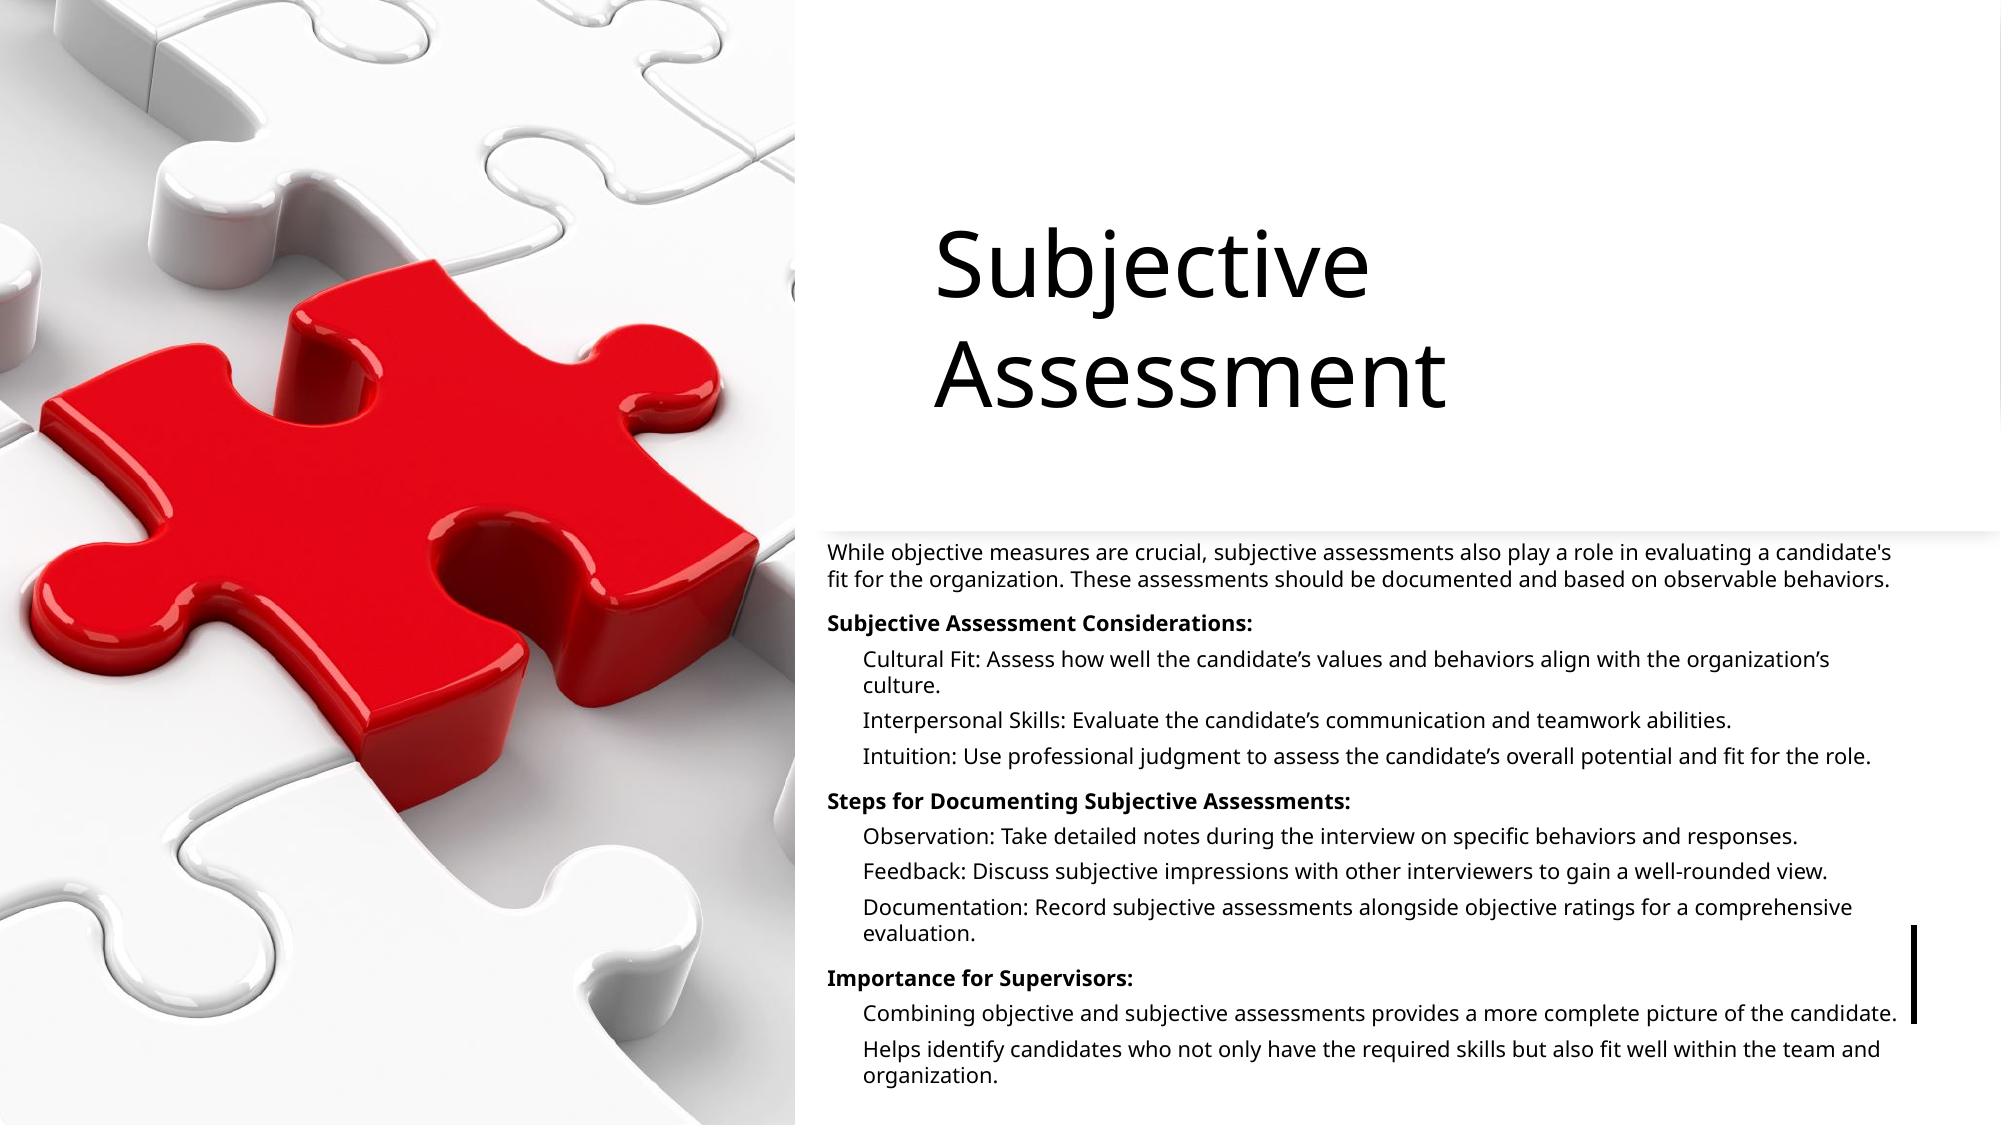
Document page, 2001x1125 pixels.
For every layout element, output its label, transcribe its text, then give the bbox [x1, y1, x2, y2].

text_box [795, 532, 2000, 1125]
text_box [795, 0, 2000, 532]
list While objective measures are crucial, subjective assessments also play a role in evaluating a candidate's fit for the organization. These assessments should be documented and based on observable behaviors. Subjective Assessment Considerations: Cultural Fit: Assess how well the candidate’s values and behaviors align with the organization’s culture. Interpersonal Skills: Evaluate the candidate’s communication and teamwork abilities. Intuition: Use professional judgment to assess the candidate’s overall potential and fit for the role. Steps for Documenting Subjective Assessments: Observation: Take detailed notes during the interview on specific behaviors and responses. Feedback: Discuss subjective impressions with other interviewers to gain a well-rounded view. Documentation: Record subjective assessments alongside objective ratings for a comprehensive evaluation. Importance for Supervisors: Combining objective and subjective assessments provides a more complete picture of the candidate. Helps identify candidates who not only have the required skills but also fit well within the team and organization. [812, 531, 1928, 1101]
title Subjective Assessment [919, 140, 1637, 491]
picture [0, 0, 795, 1125]
